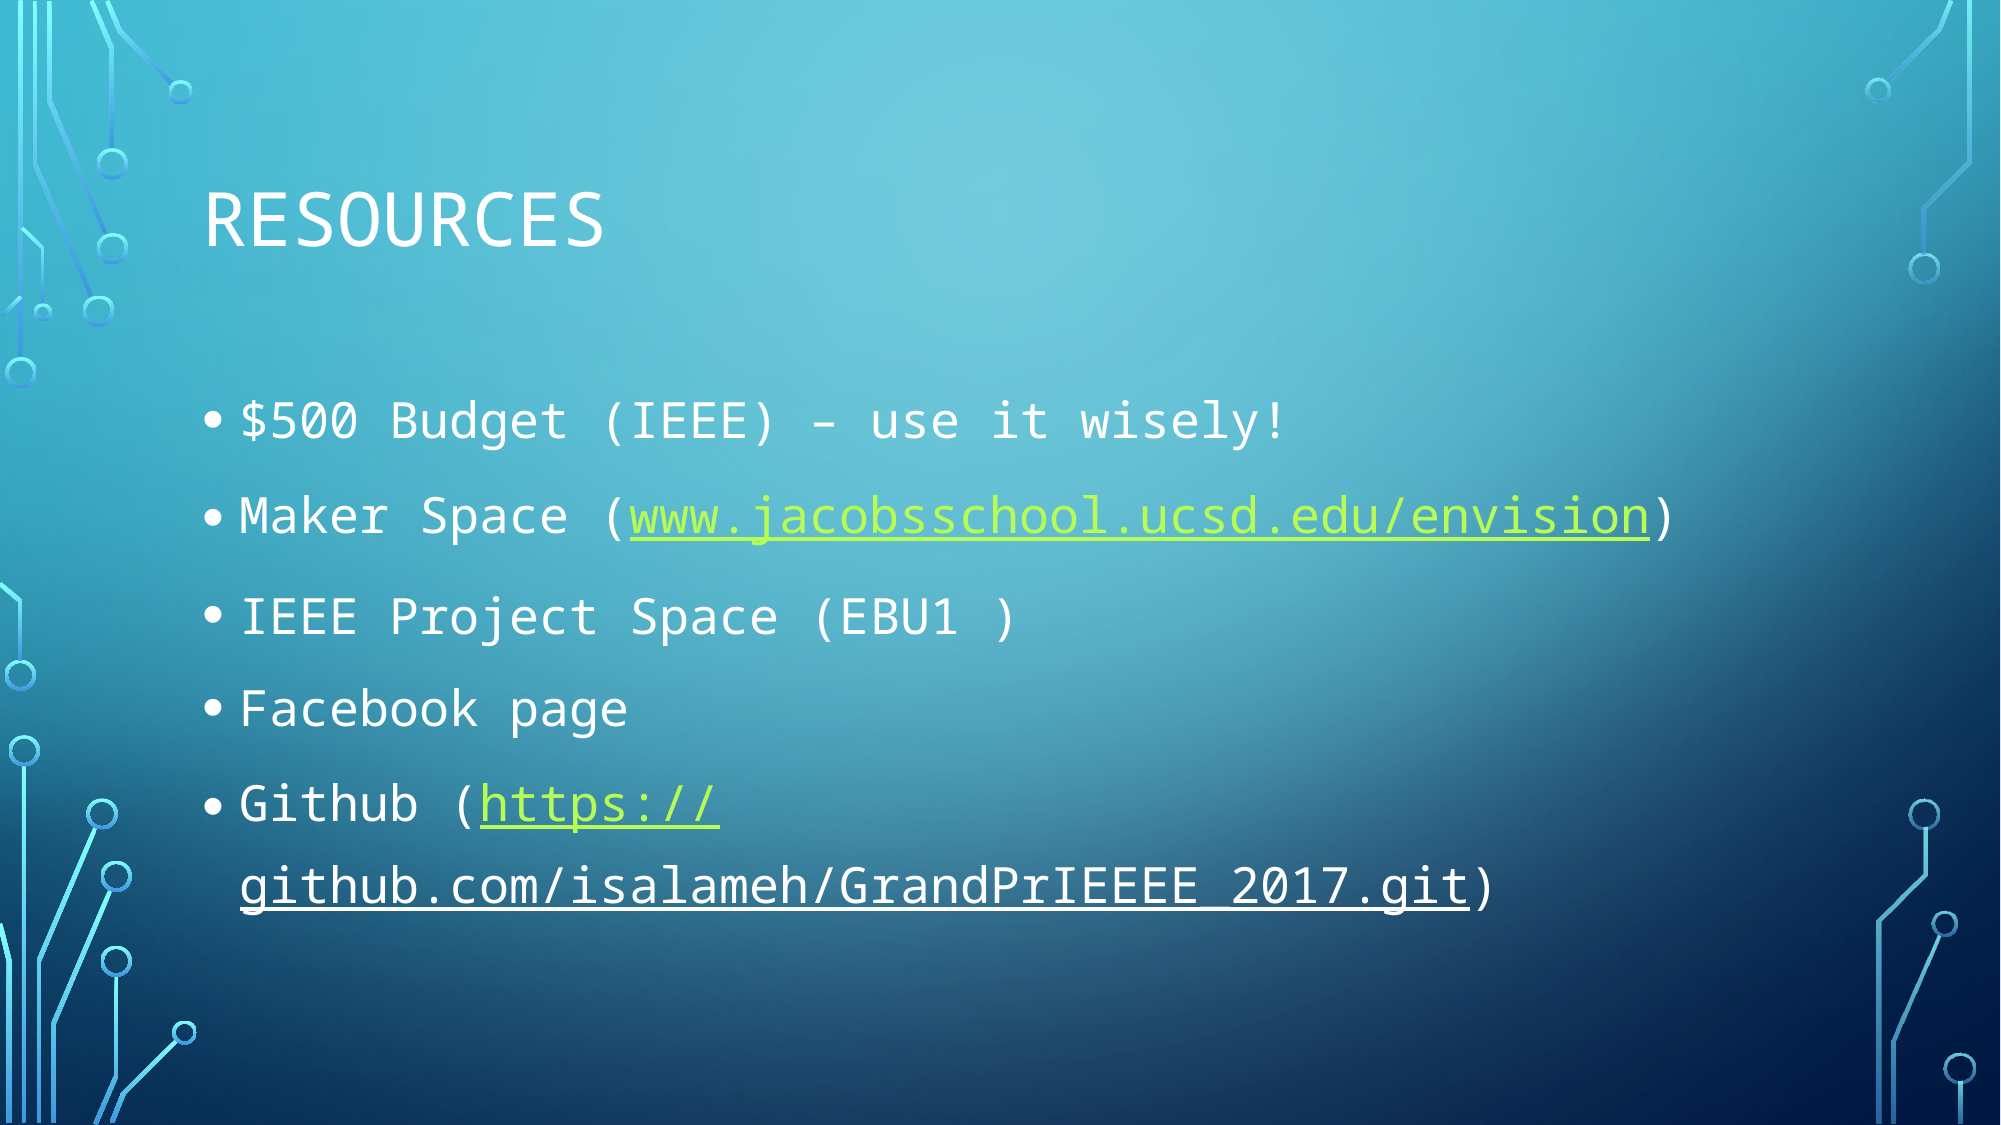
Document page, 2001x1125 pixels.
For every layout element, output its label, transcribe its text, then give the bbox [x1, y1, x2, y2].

list $500 Budget (IEEE) – use it wisely! Maker Space (www.jacobsschool.ucsd.edu/envision) IEEE Project Space (EBU1 ) Facebook page Github (https://github.com/isalameh/GrandPrIEEEE_2017.git) [187, 369, 1813, 950]
title Resources [187, 101, 1813, 344]
